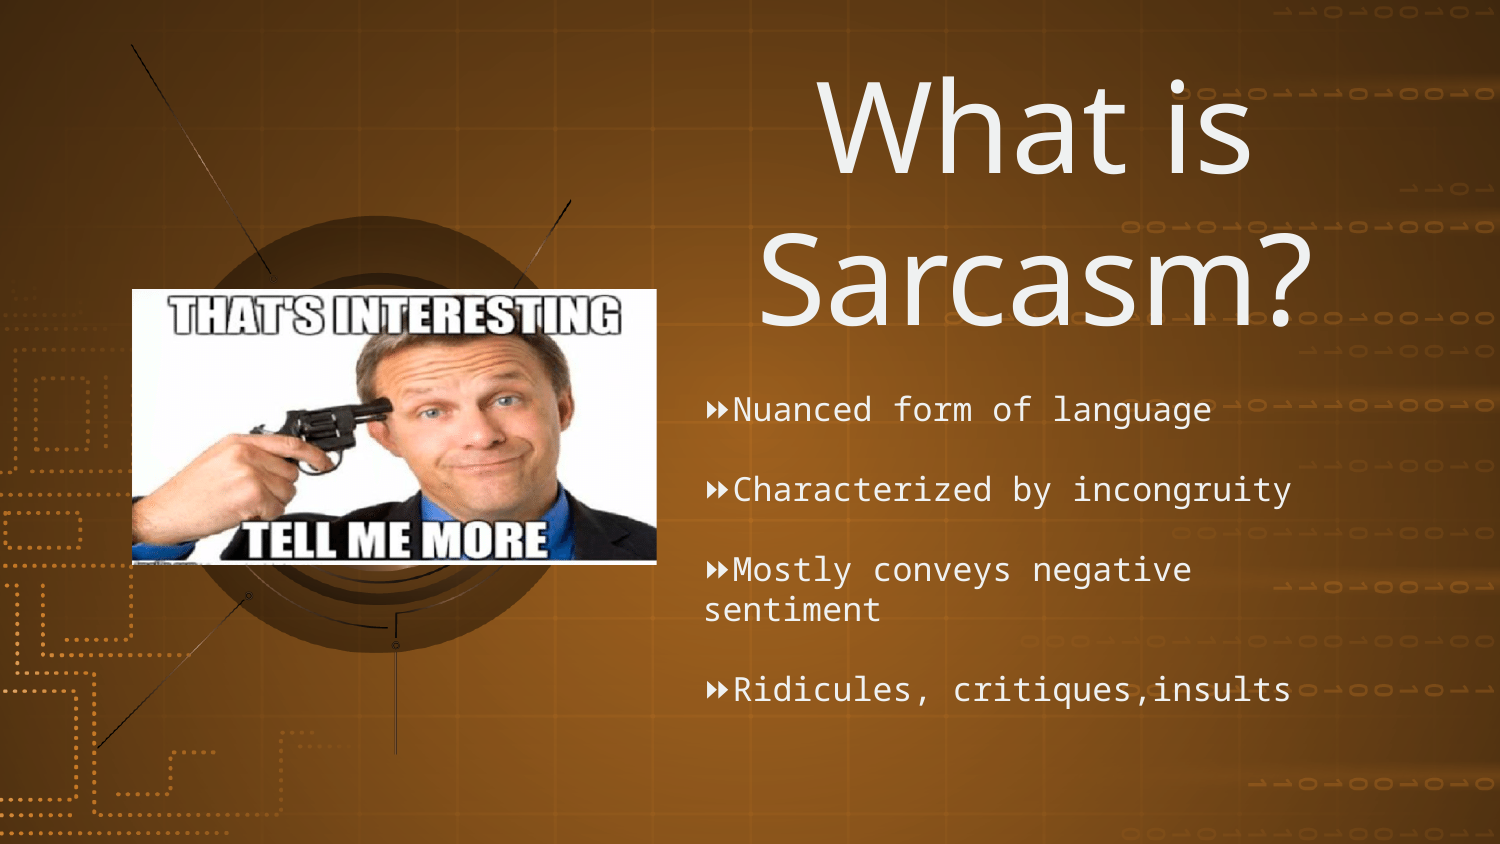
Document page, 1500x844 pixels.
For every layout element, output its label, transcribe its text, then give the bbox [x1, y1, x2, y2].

picture [12, 0, 657, 757]
subtitle ⏩Nuanced form of language ⏩Characterized by incongruity ⏩Mostly conveys negative sentiment ⏩Ridicules, critiques,insults [687, 373, 1383, 687]
title What is Sarcasm? [687, 227, 1383, 366]
